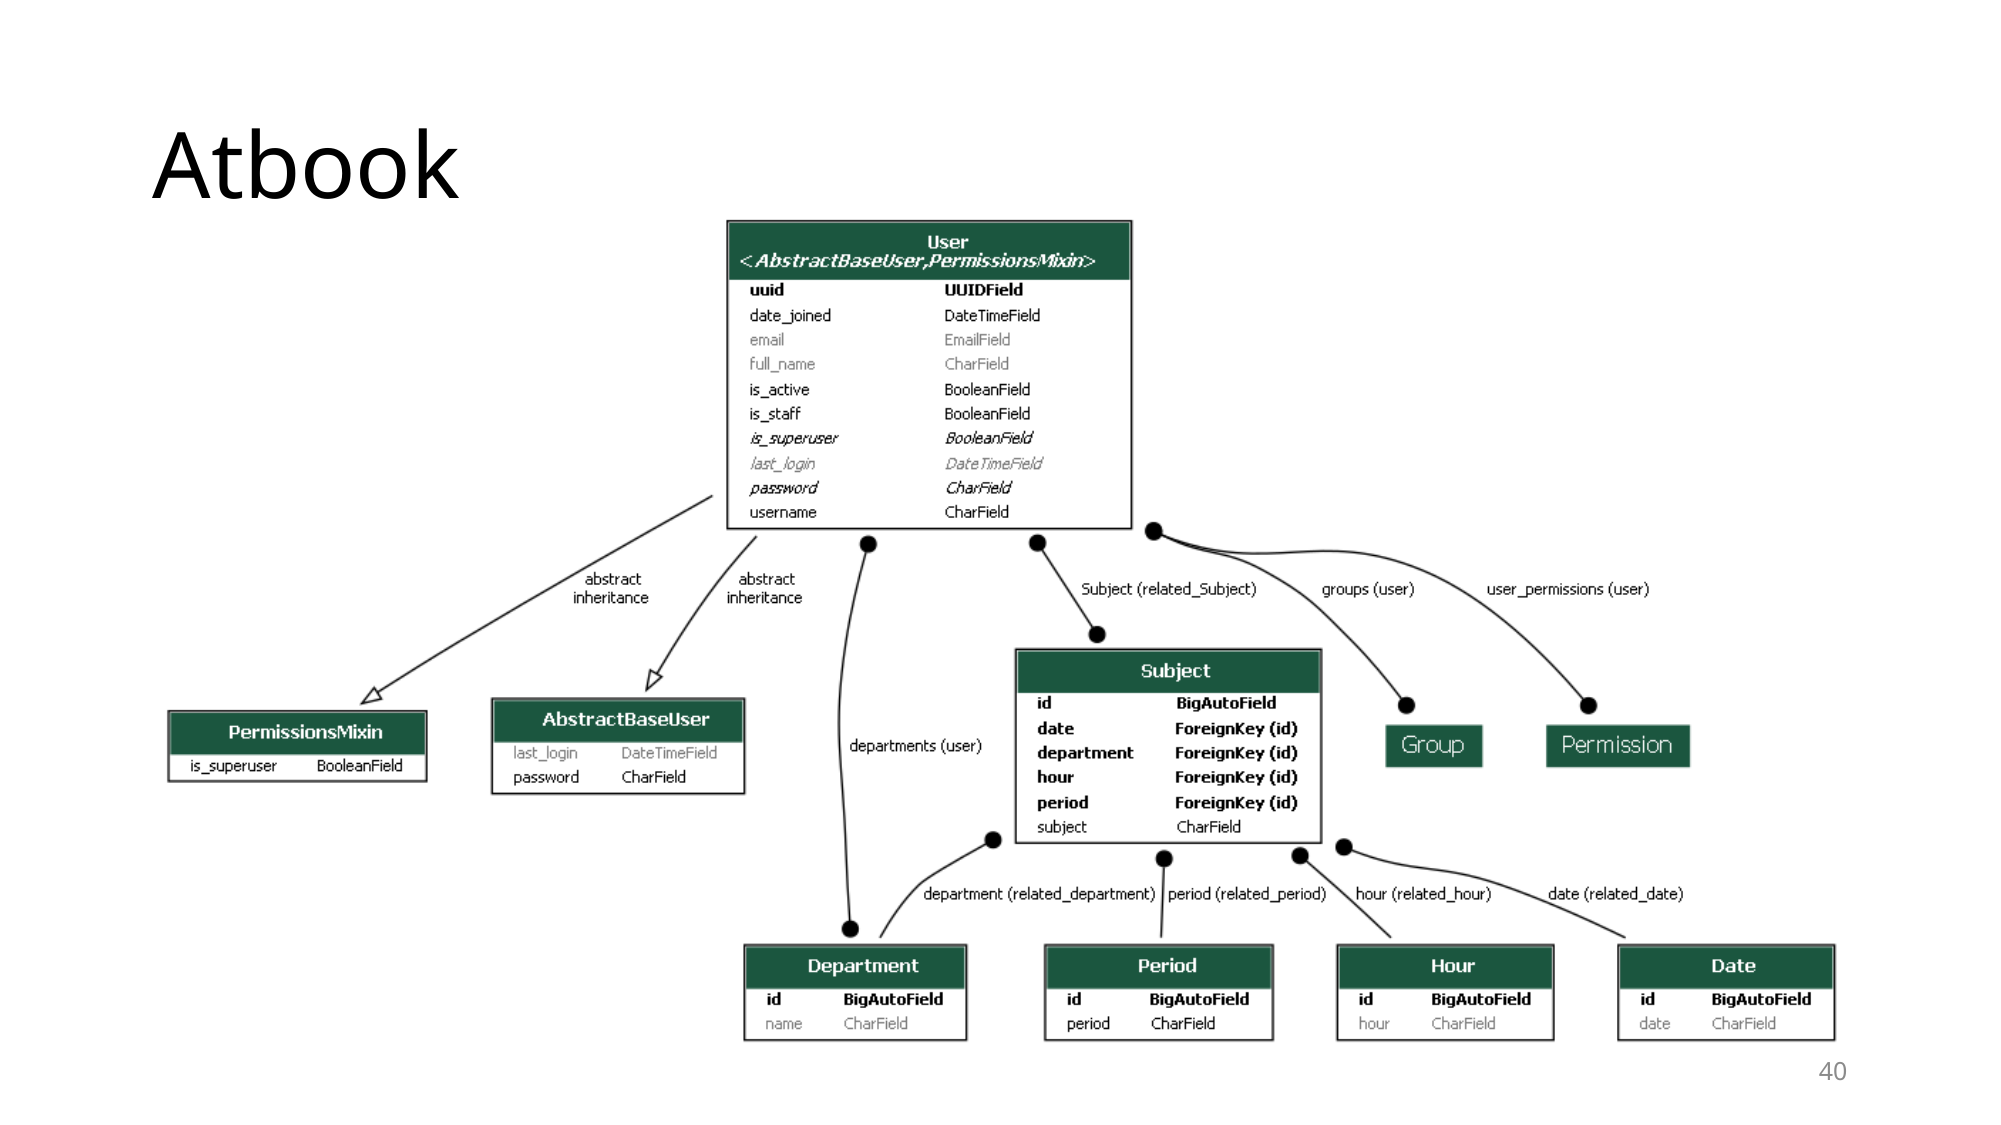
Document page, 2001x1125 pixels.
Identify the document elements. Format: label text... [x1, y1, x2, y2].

title Atbook [137, 59, 1863, 278]
picture [146, 206, 1858, 1055]
slide_number 40 [1412, 1042, 1863, 1103]
